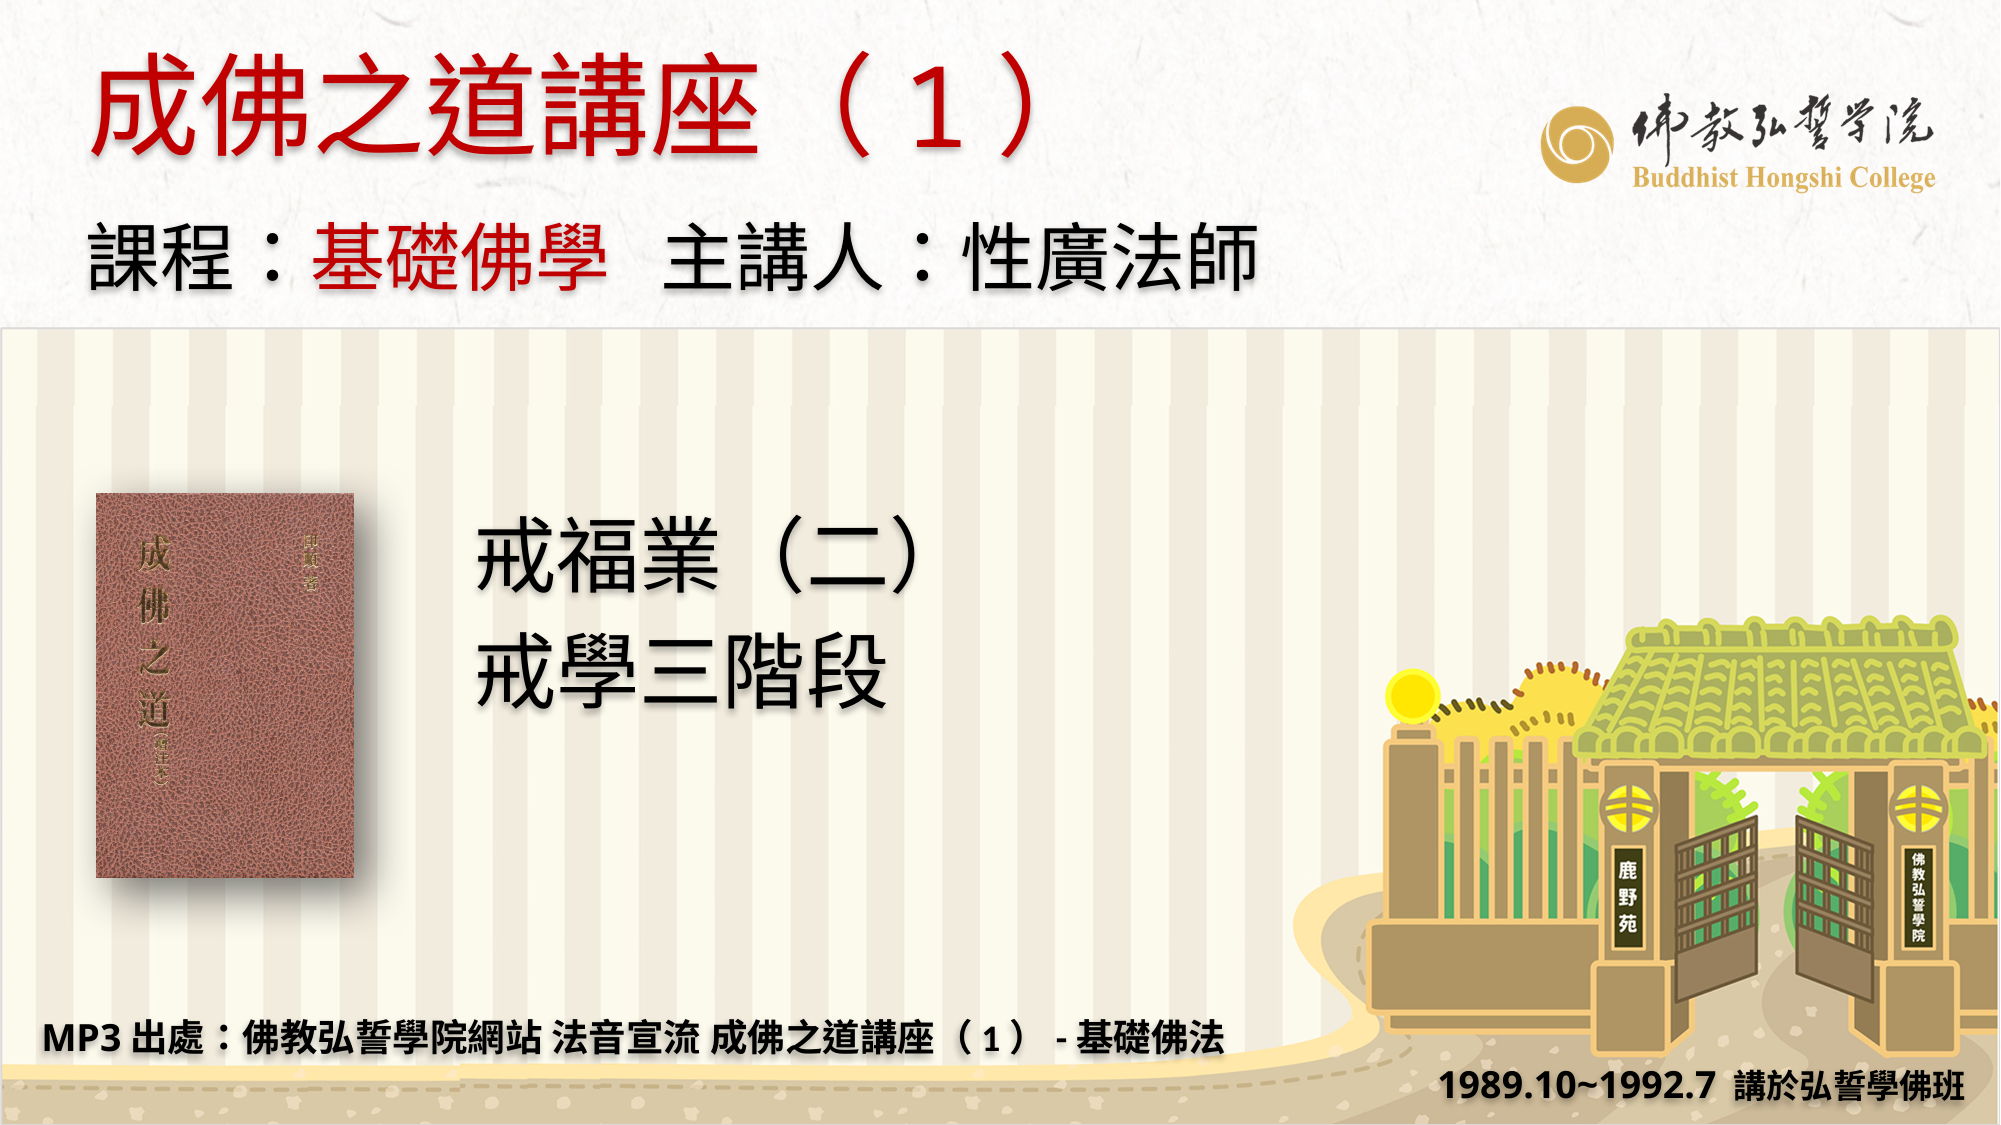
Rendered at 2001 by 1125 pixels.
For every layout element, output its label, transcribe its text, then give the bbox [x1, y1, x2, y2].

text_box MP3出處：佛教弘誓學院網站 法音宣流 成佛之道講座（1）-基礎佛法 [26, 1006, 1326, 1078]
text_box 戒福業（二） 戒學三階段 [433, 504, 1805, 959]
picture [0, 0, 2001, 1125]
text_box 1989.10~1992.7 講於弘誓學佛班 [1390, 1053, 1982, 1125]
title 成佛之道講座（1） [72, 0, 1539, 223]
text_box 課程：基礎佛學 主講人：性廣法師 [71, 184, 1355, 326]
